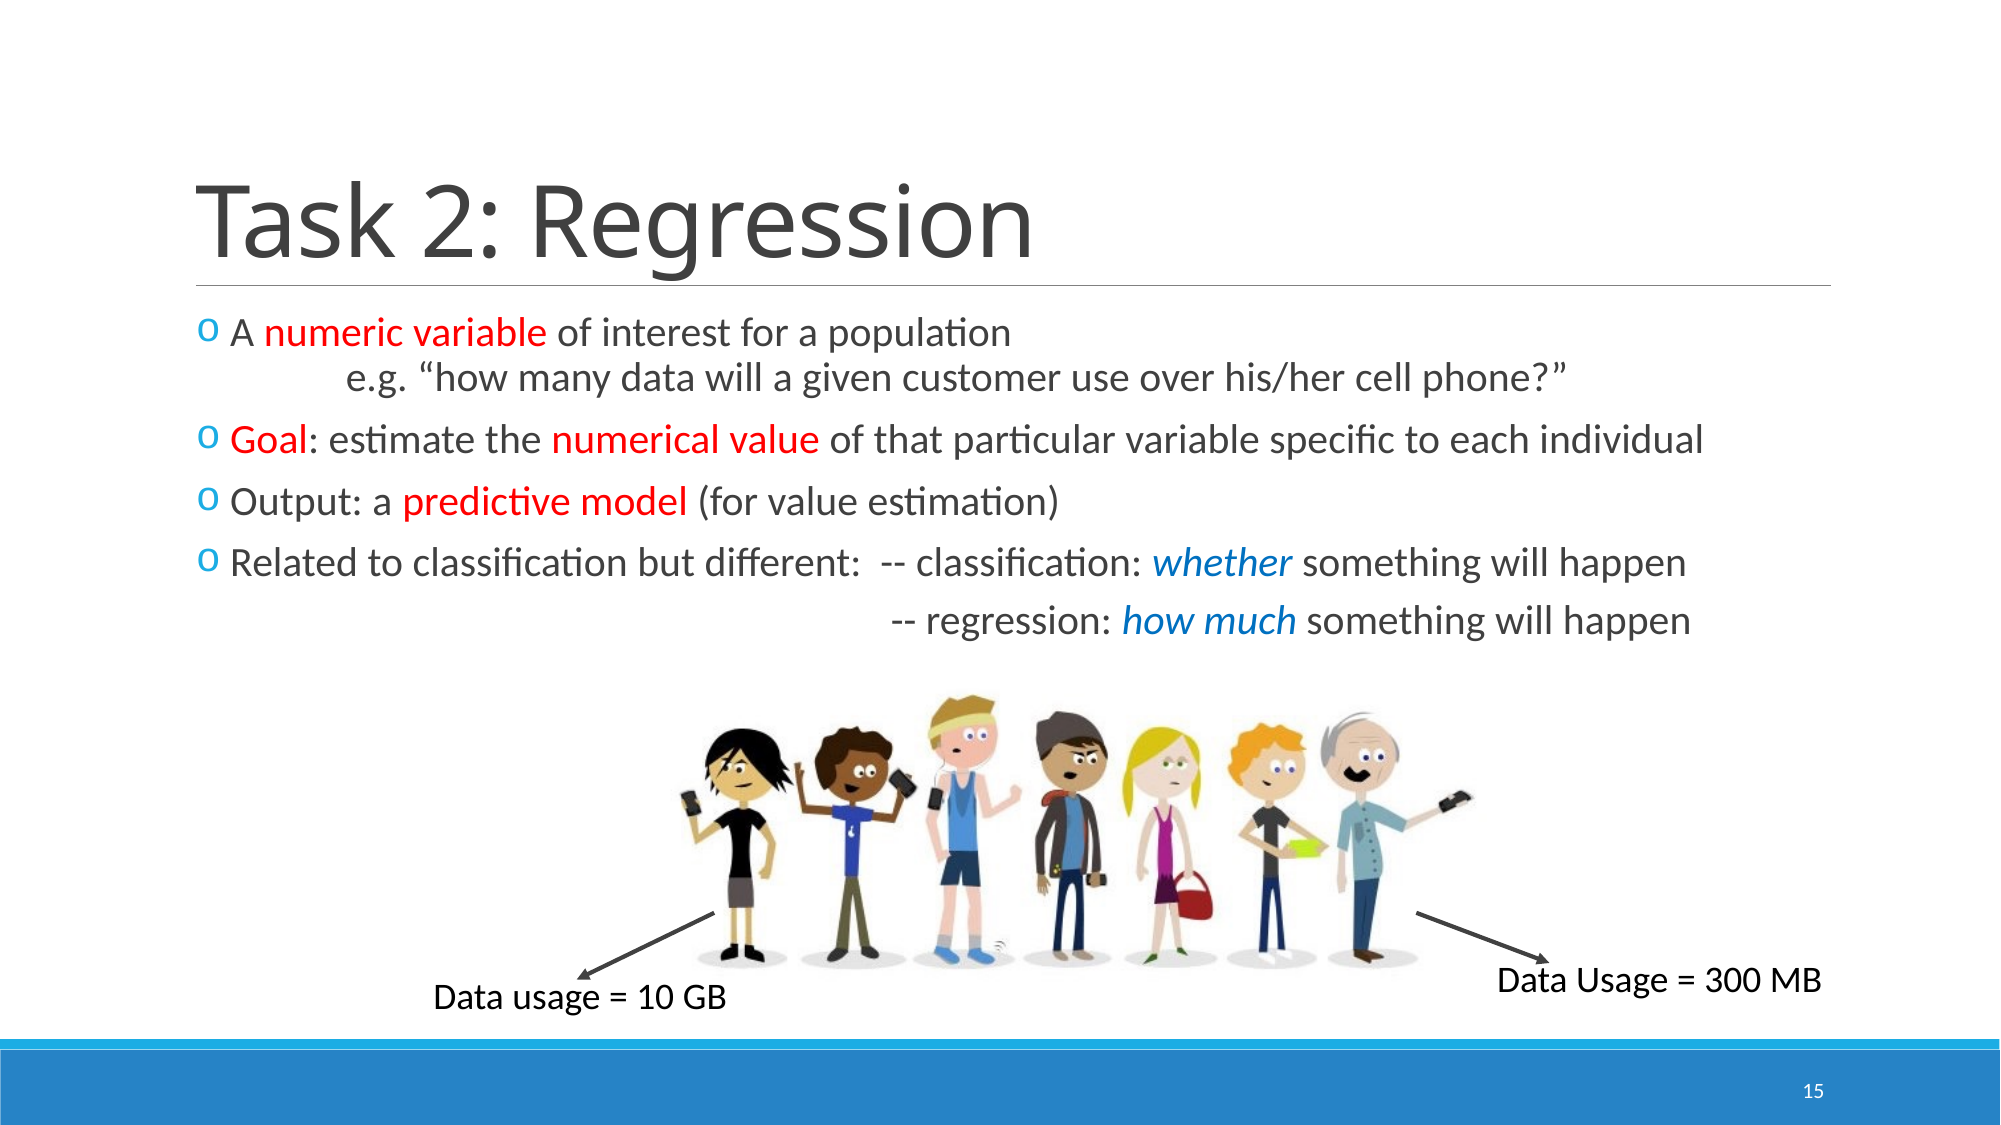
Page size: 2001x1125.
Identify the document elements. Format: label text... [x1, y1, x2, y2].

slide_number 15 [1624, 1059, 1840, 1120]
title Task 2: Regression [180, 47, 1830, 285]
text_box [1496, 942, 1550, 965]
text_box Data usage = 10 GB [425, 963, 643, 1025]
picture [638, 672, 1488, 1017]
text_box Data Usage = 300 MB [1496, 947, 1832, 1009]
text_box [576, 951, 635, 980]
list A numeric variable of interest for a population e.g. “how many data will a given customer use over his/her cell phone?” Goal: estimate the numerical value of that particular variable specific to each individual Output: a predictive model (for value estimation) Related to classification but different: -- classification: whether something will happen -- regression: how much something will happen [195, 302, 1919, 1031]
